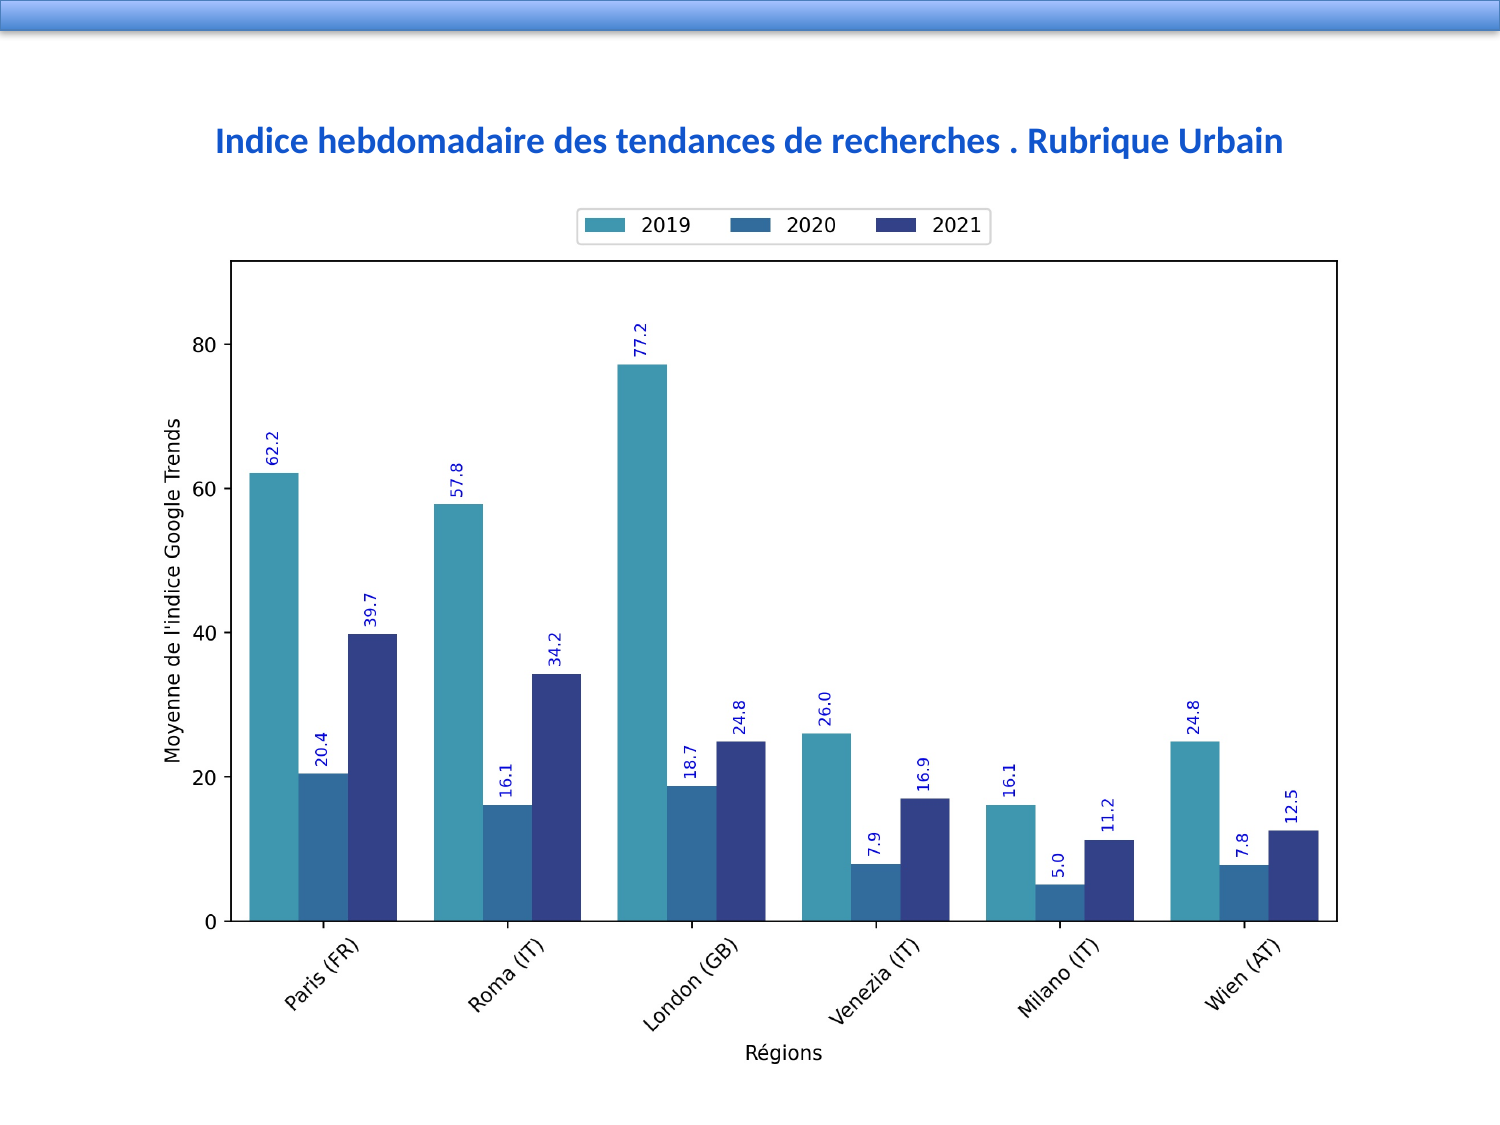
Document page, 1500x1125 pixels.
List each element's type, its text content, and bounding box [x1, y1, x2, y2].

text_box [0, 0, 1500, 31]
picture [149, 194, 1351, 1078]
title Indice hebdomadaire des tendances de recherches . Rubrique Urbain [75, 45, 1425, 233]
